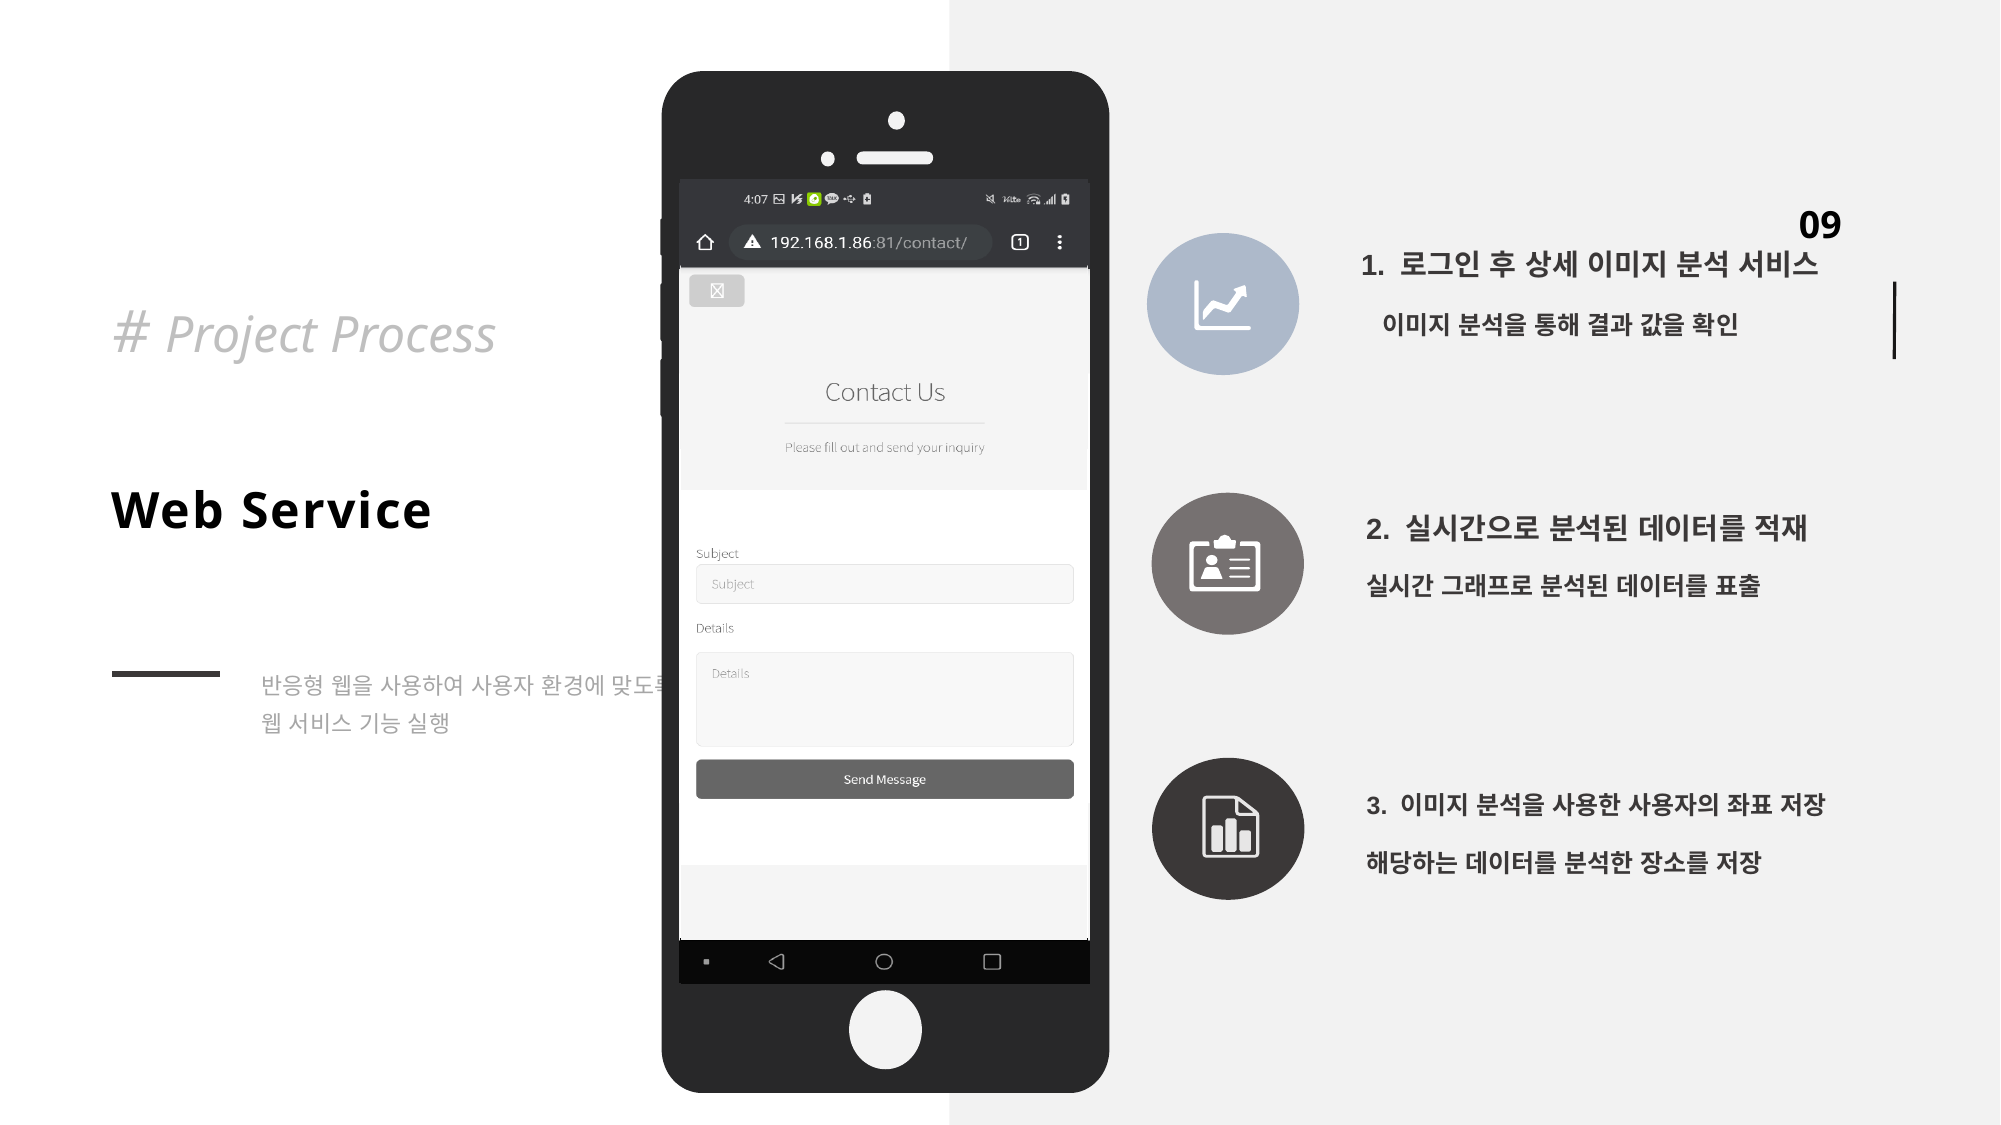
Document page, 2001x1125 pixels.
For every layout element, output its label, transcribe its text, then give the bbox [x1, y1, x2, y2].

text_box [93, 371, 627, 593]
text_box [1146, 232, 1895, 403]
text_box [1144, 757, 1879, 941]
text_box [1151, 492, 1879, 664]
text_box 반응형 웹을 사용하여 사용자 환경에 맞도록 웹 서비스 기능 실행 [246, 654, 659, 894]
picture [659, 70, 1110, 1093]
text_box Web Service [97, 478, 630, 701]
text_box # Project Process [97, 319, 659, 381]
